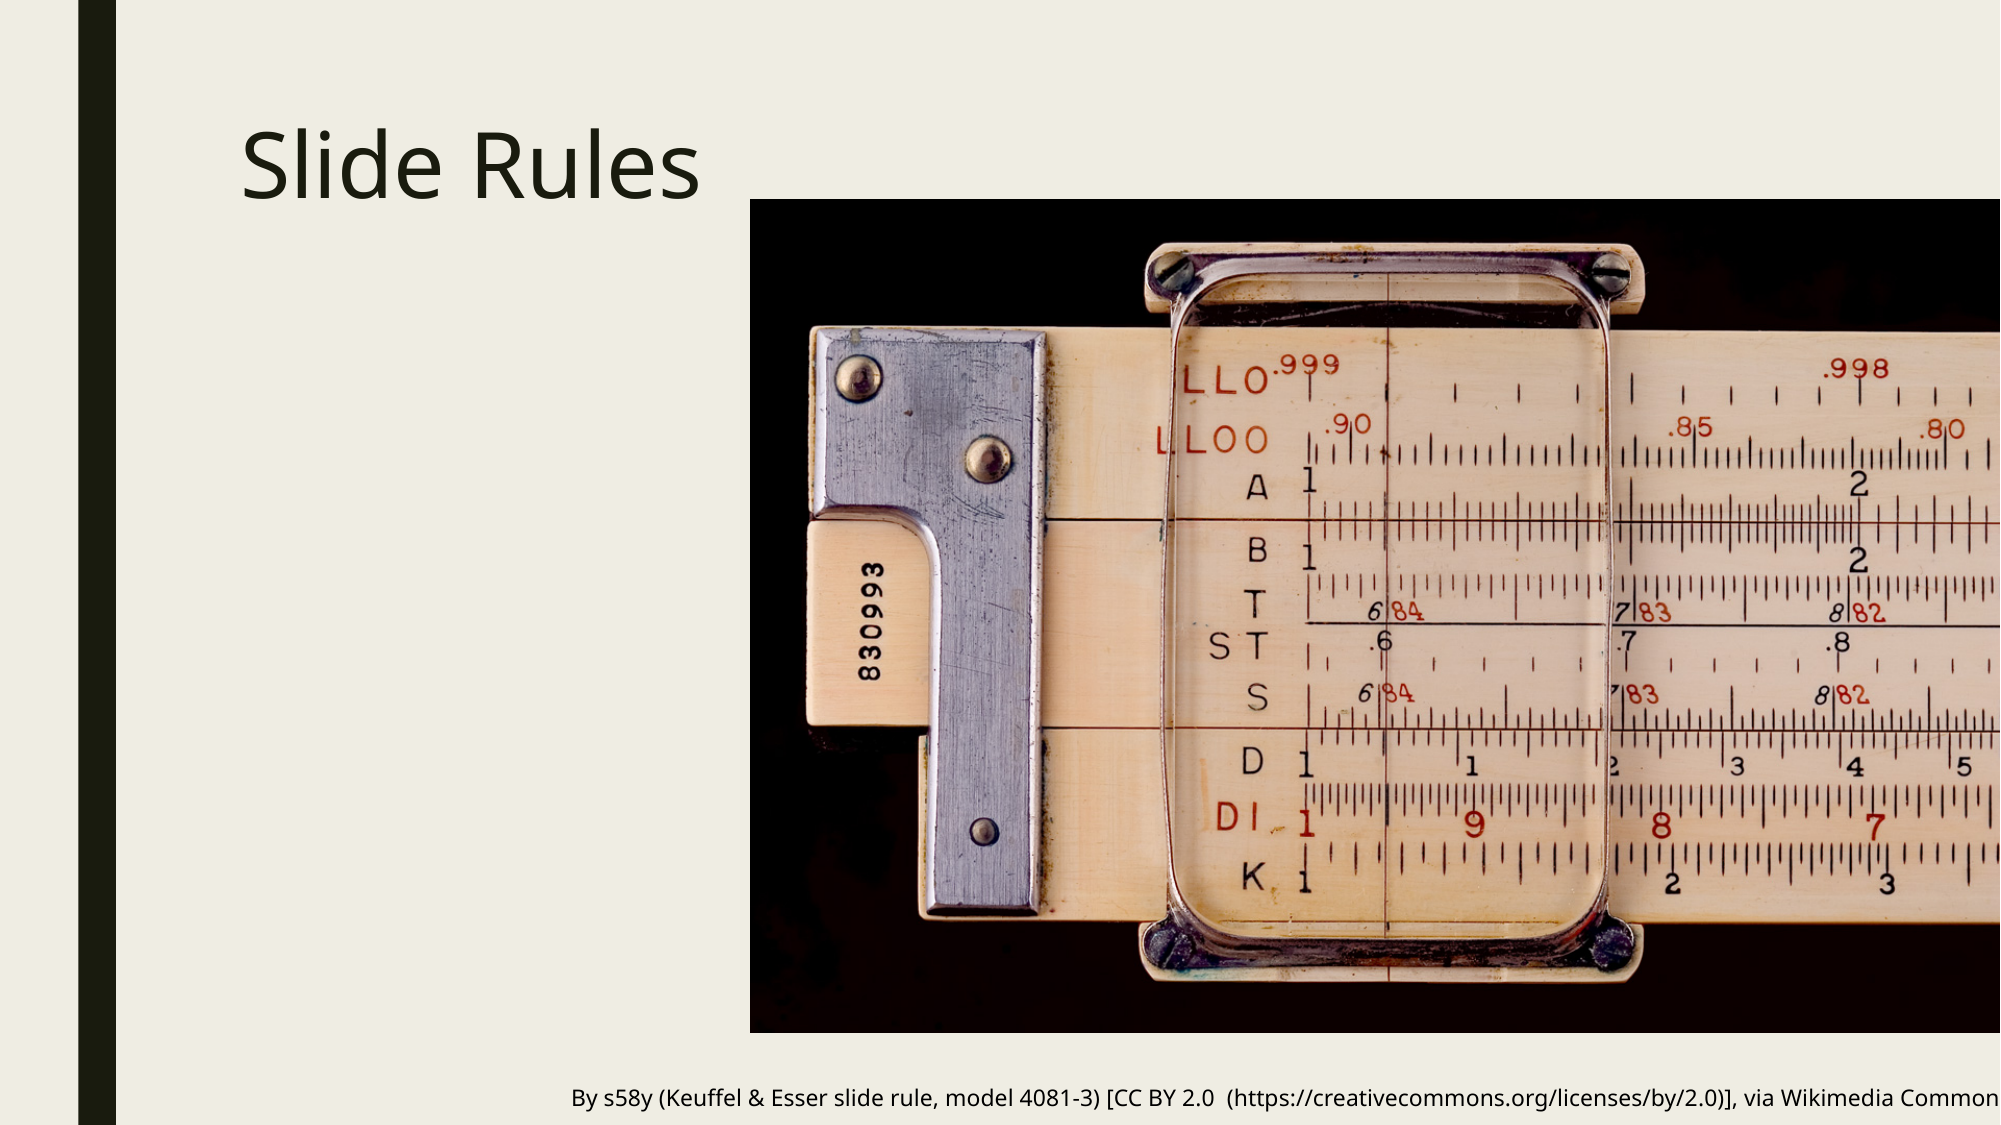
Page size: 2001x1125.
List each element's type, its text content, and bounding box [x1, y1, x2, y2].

text_box By s58y (Keuffel & Esser slide rule, model 4081-3) [CC BY 2.0 (https://creativecommons.org/licenses/by/2.0)], via Wikimedia Commons [556, 1076, 2000, 1119]
picture [749, 199, 2000, 1033]
title Slide Rules [225, 112, 1800, 357]
